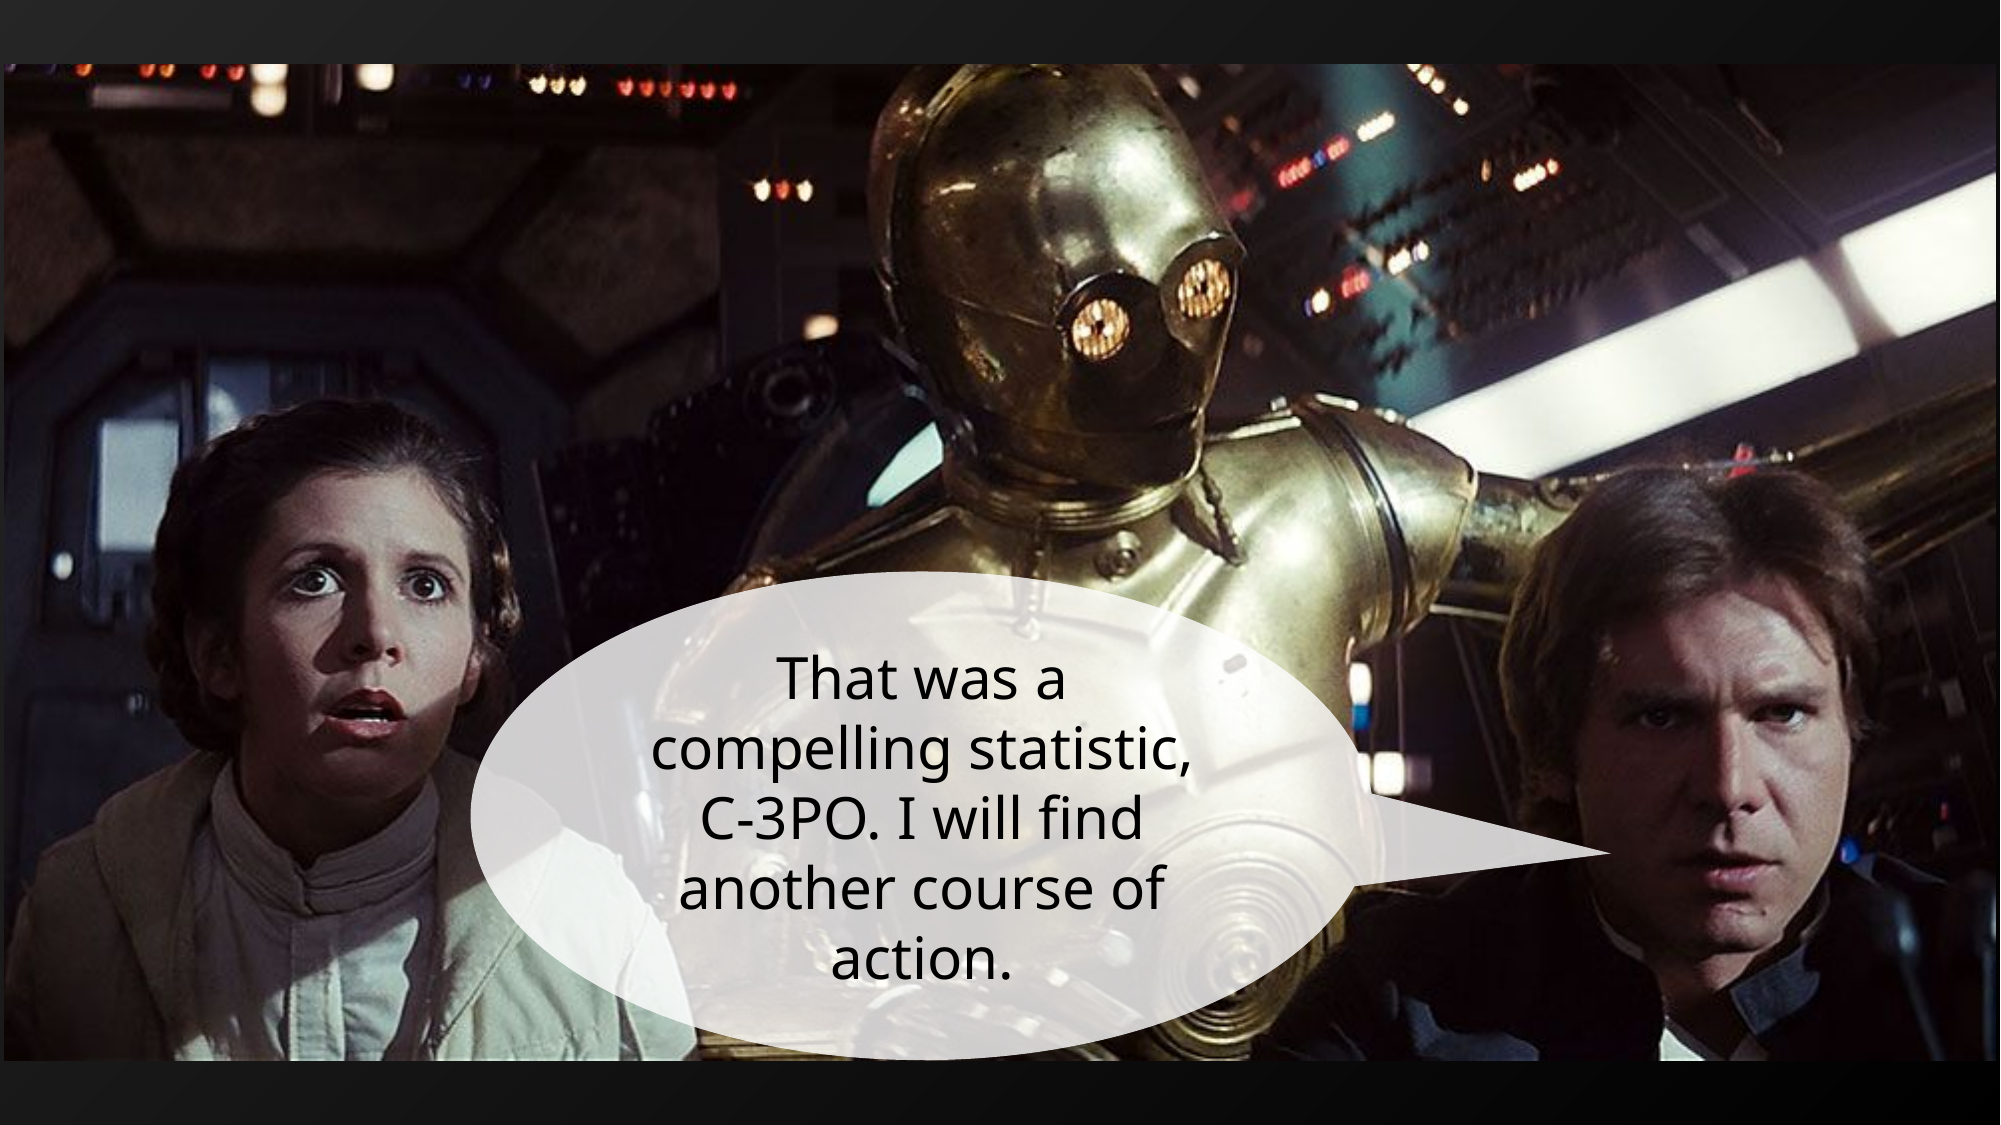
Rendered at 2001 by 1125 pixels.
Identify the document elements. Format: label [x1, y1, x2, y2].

picture [4, 64, 1996, 1061]
